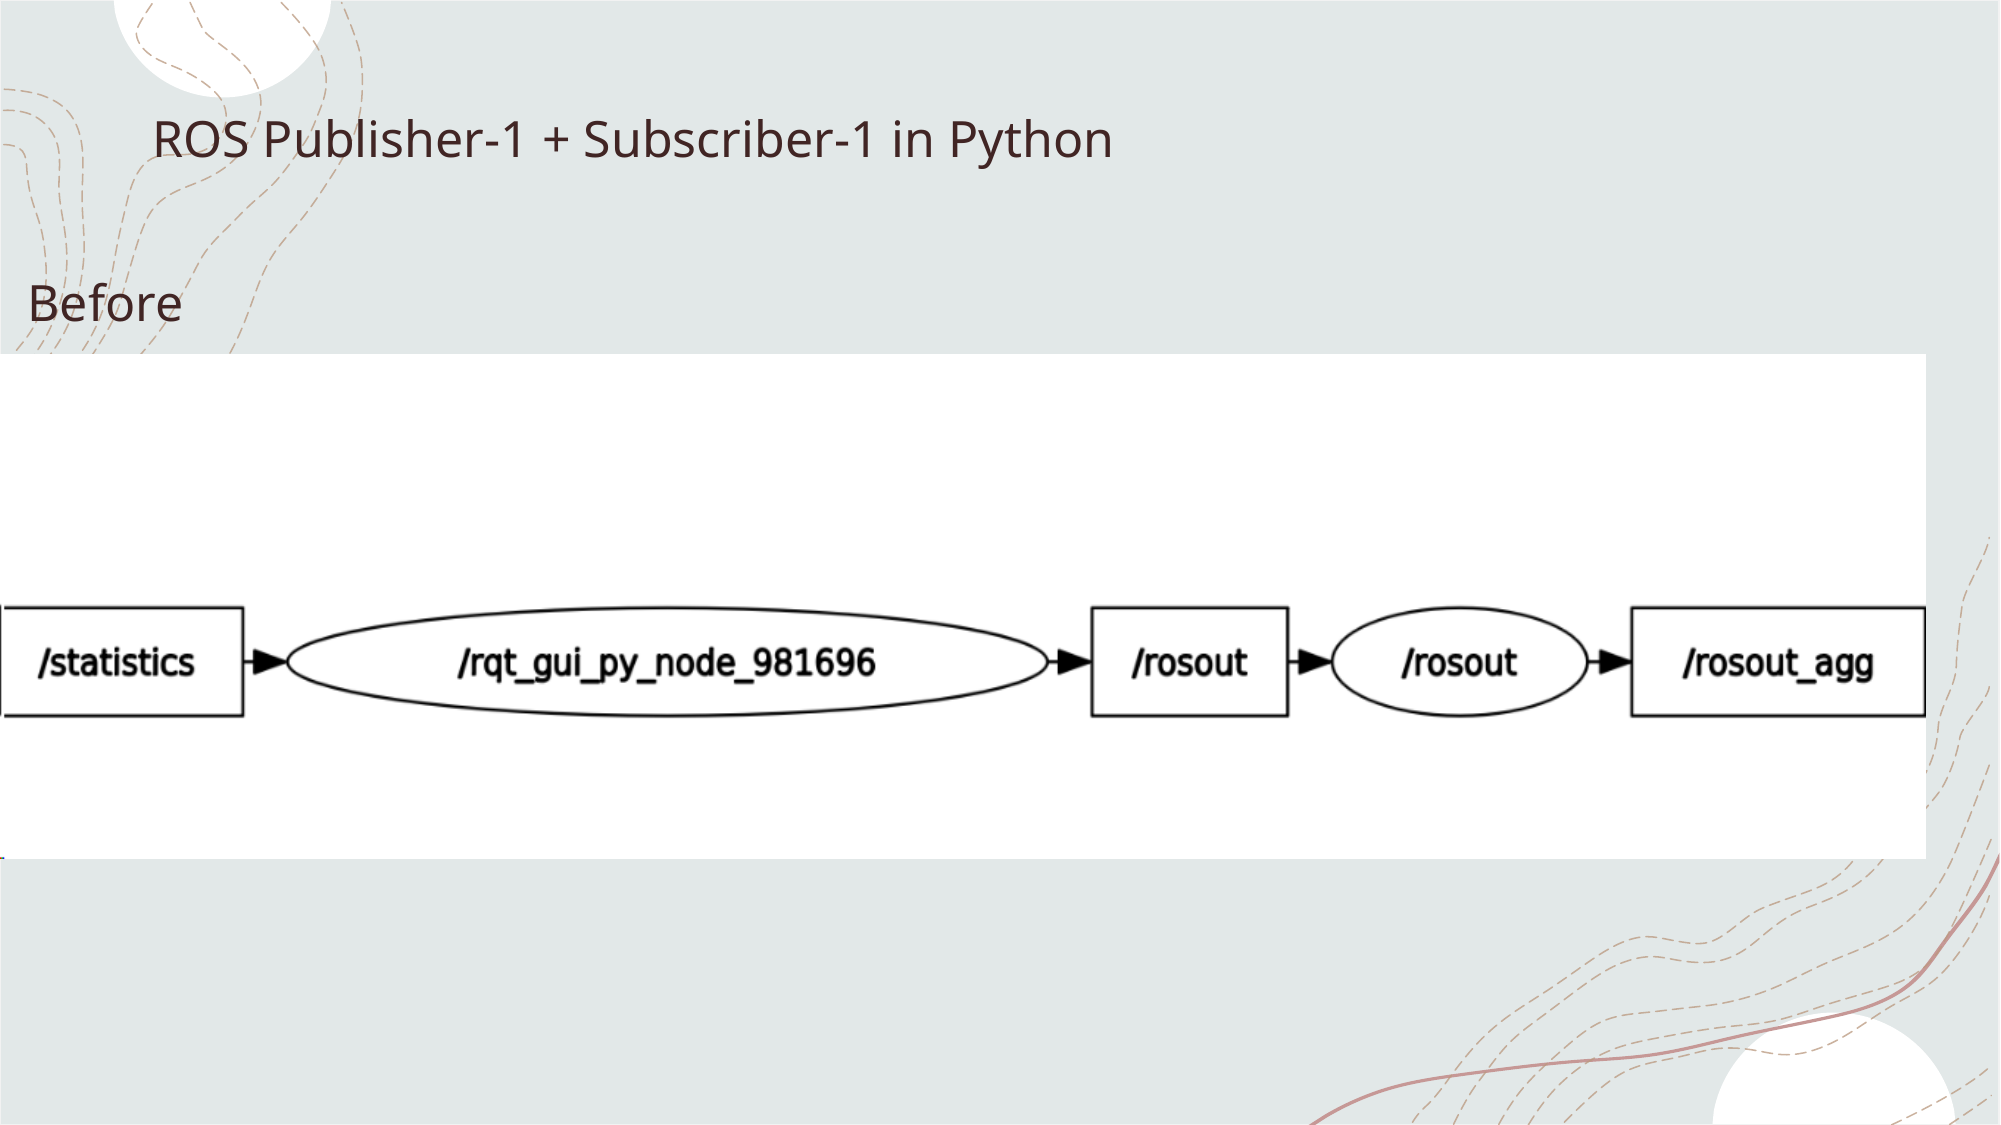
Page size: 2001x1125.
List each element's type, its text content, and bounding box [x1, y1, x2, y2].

picture [0, 354, 1926, 859]
title ROS Publisher-1 + Subscriber-1 in Python [137, 84, 1863, 191]
text_box Before [12, 248, 1738, 354]
